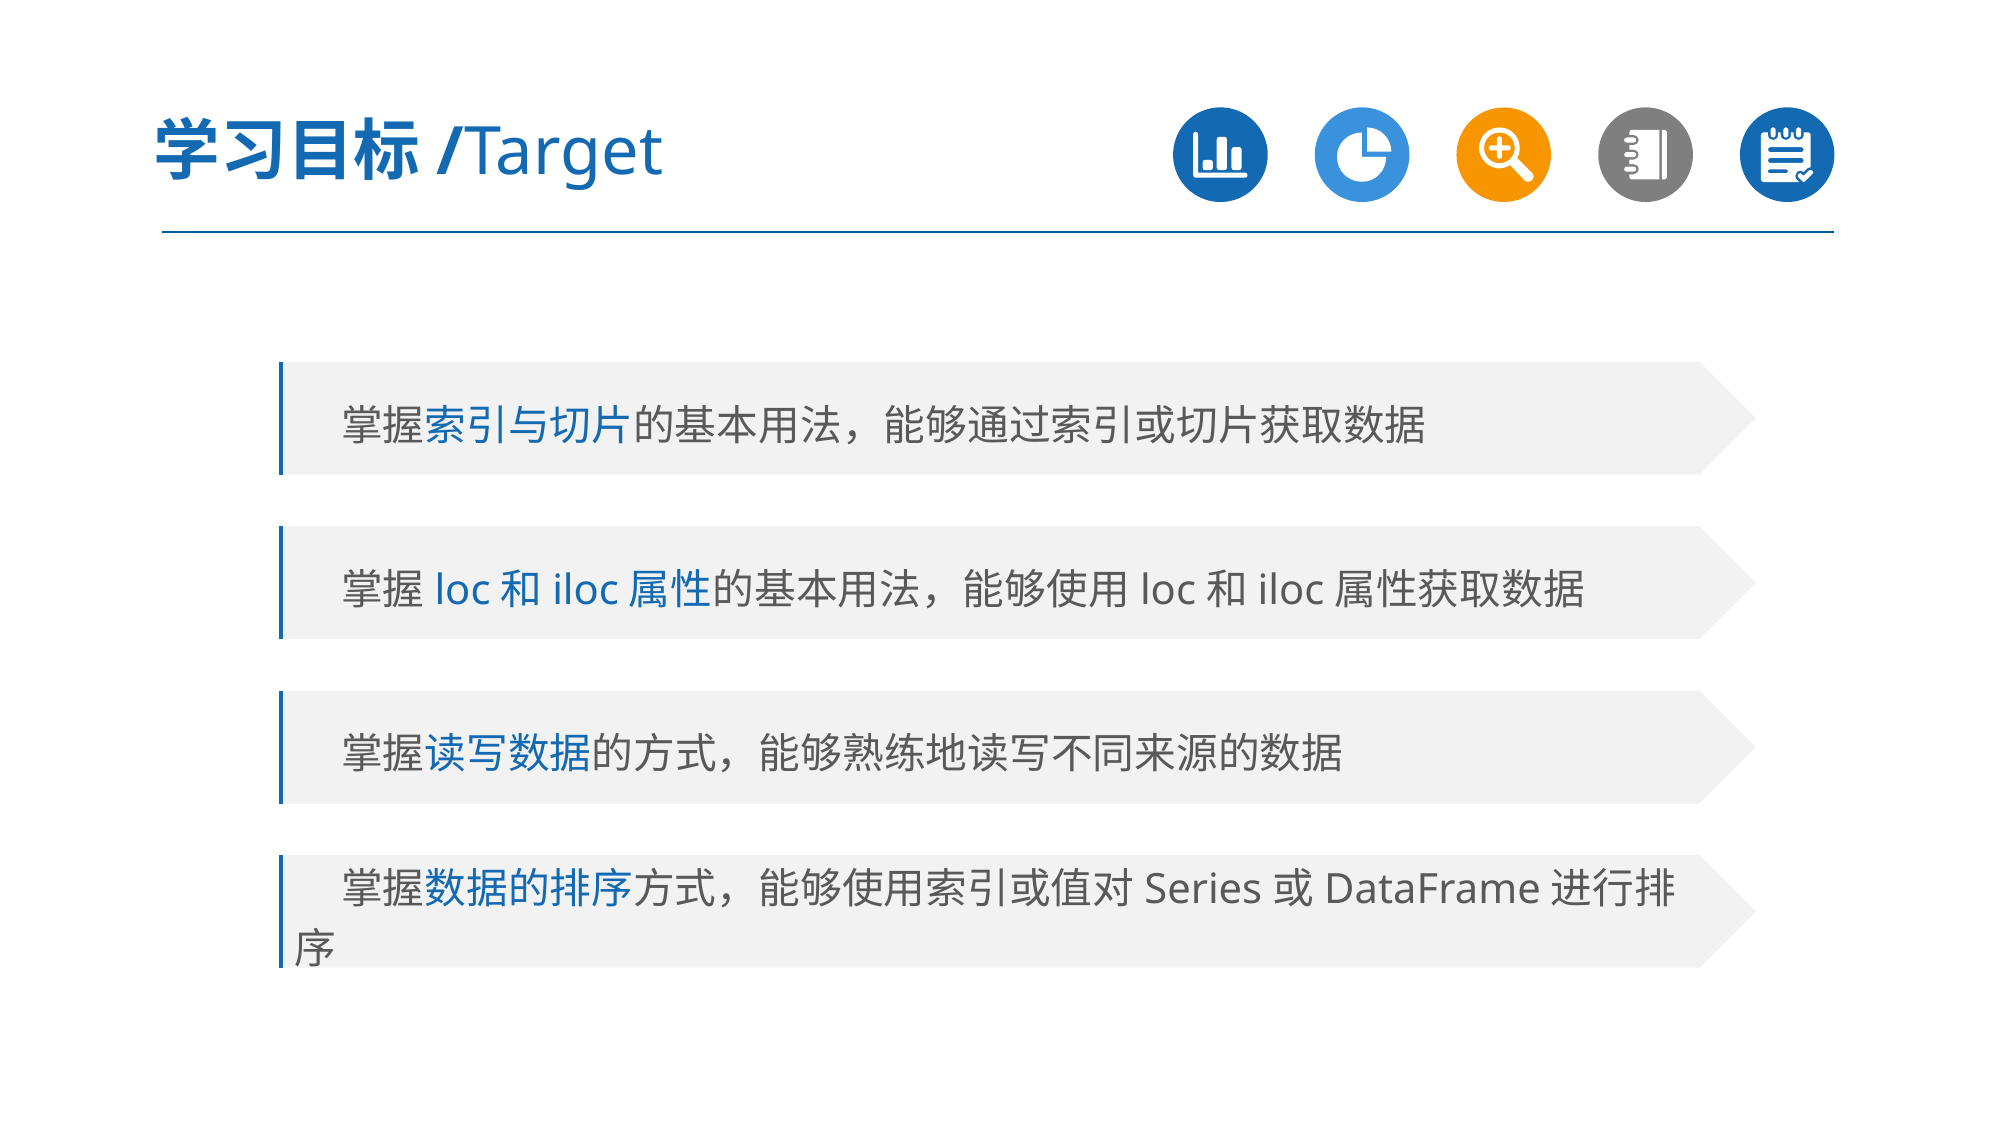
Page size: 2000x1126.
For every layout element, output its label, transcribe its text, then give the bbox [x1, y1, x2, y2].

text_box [279, 854, 1757, 968]
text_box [279, 361, 1757, 475]
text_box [279, 690, 1757, 804]
text_box 学习目标/Target [133, 93, 918, 203]
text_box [279, 526, 1757, 640]
